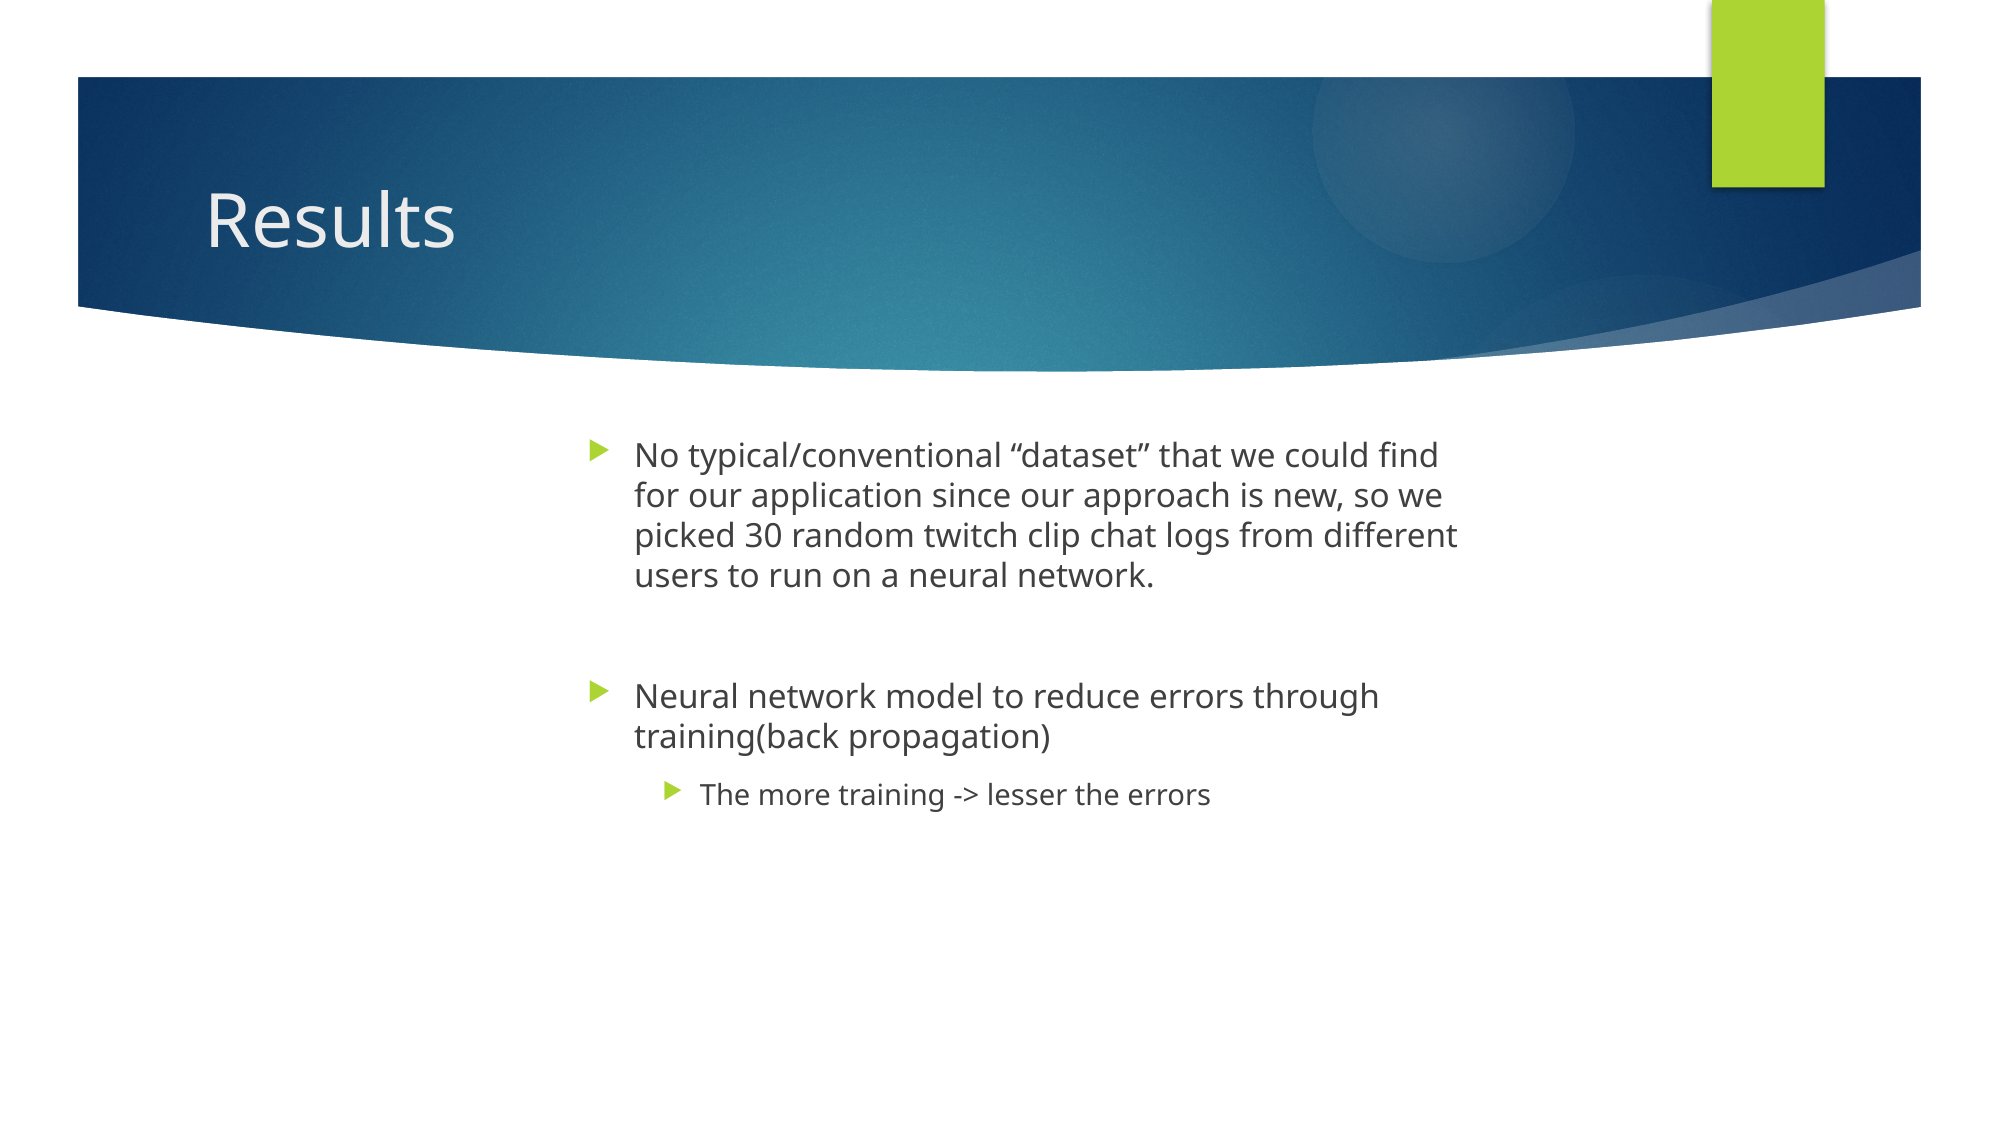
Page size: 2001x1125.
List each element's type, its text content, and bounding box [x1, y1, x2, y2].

list No typical/conventional “dataset” that we could find for our application since our approach is new, so we picked 30 random twitch clip chat logs from different users to run on a neural network. Neural network model to reduce errors through training(back propagation) The more training -> lesser the errors [497, 427, 1503, 1077]
title Results [189, 159, 1627, 276]
